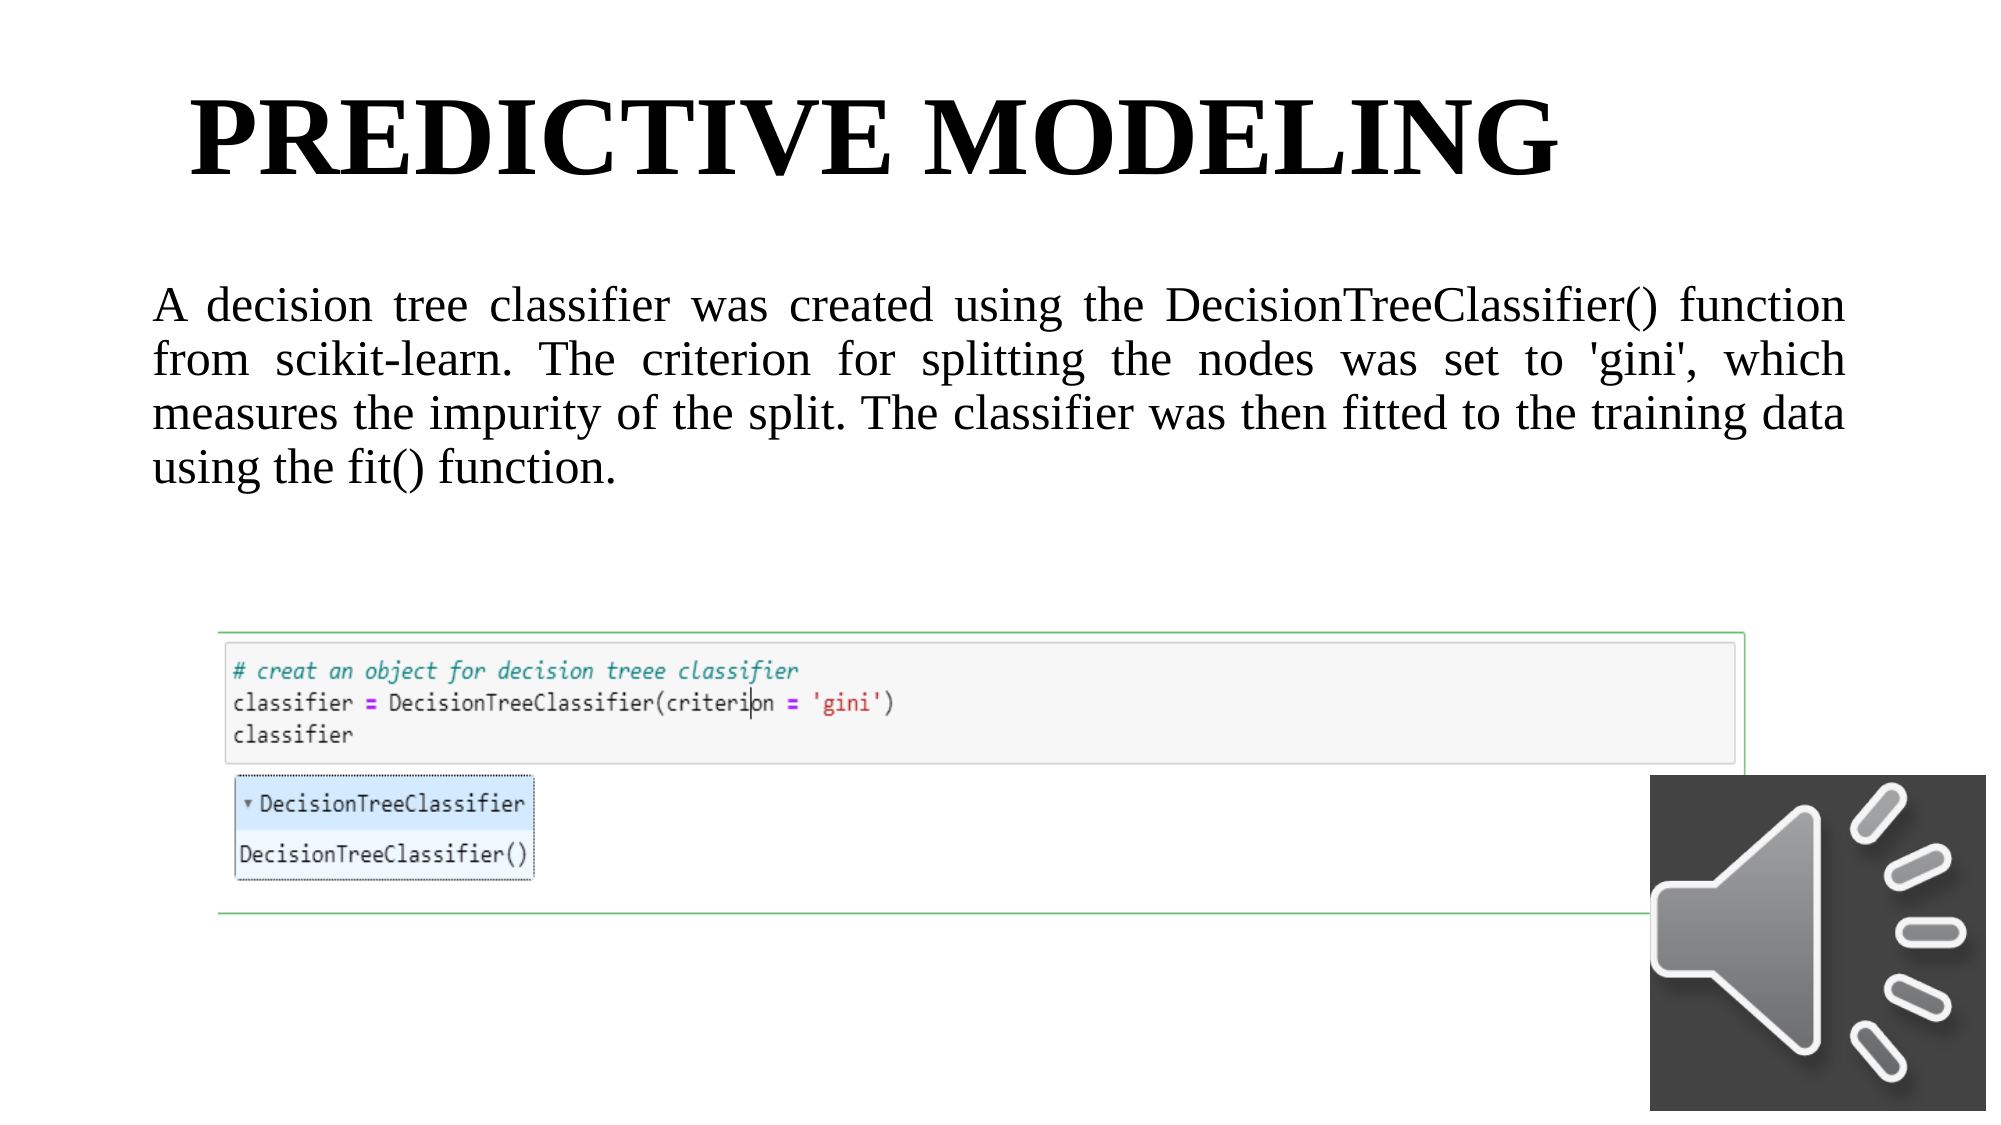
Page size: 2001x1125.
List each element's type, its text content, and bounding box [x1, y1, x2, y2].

title Predictive Modeling [174, 6, 1825, 270]
picture [218, 627, 1986, 1111]
list A decision tree classifier was created using the DecisionTreeClassifier() function from scikit-learn. The criterion for splitting the nodes was set to 'gini', which measures the impurity of the split. The classifier was then fitted to the training data using the fit() function. [137, 270, 1863, 985]
